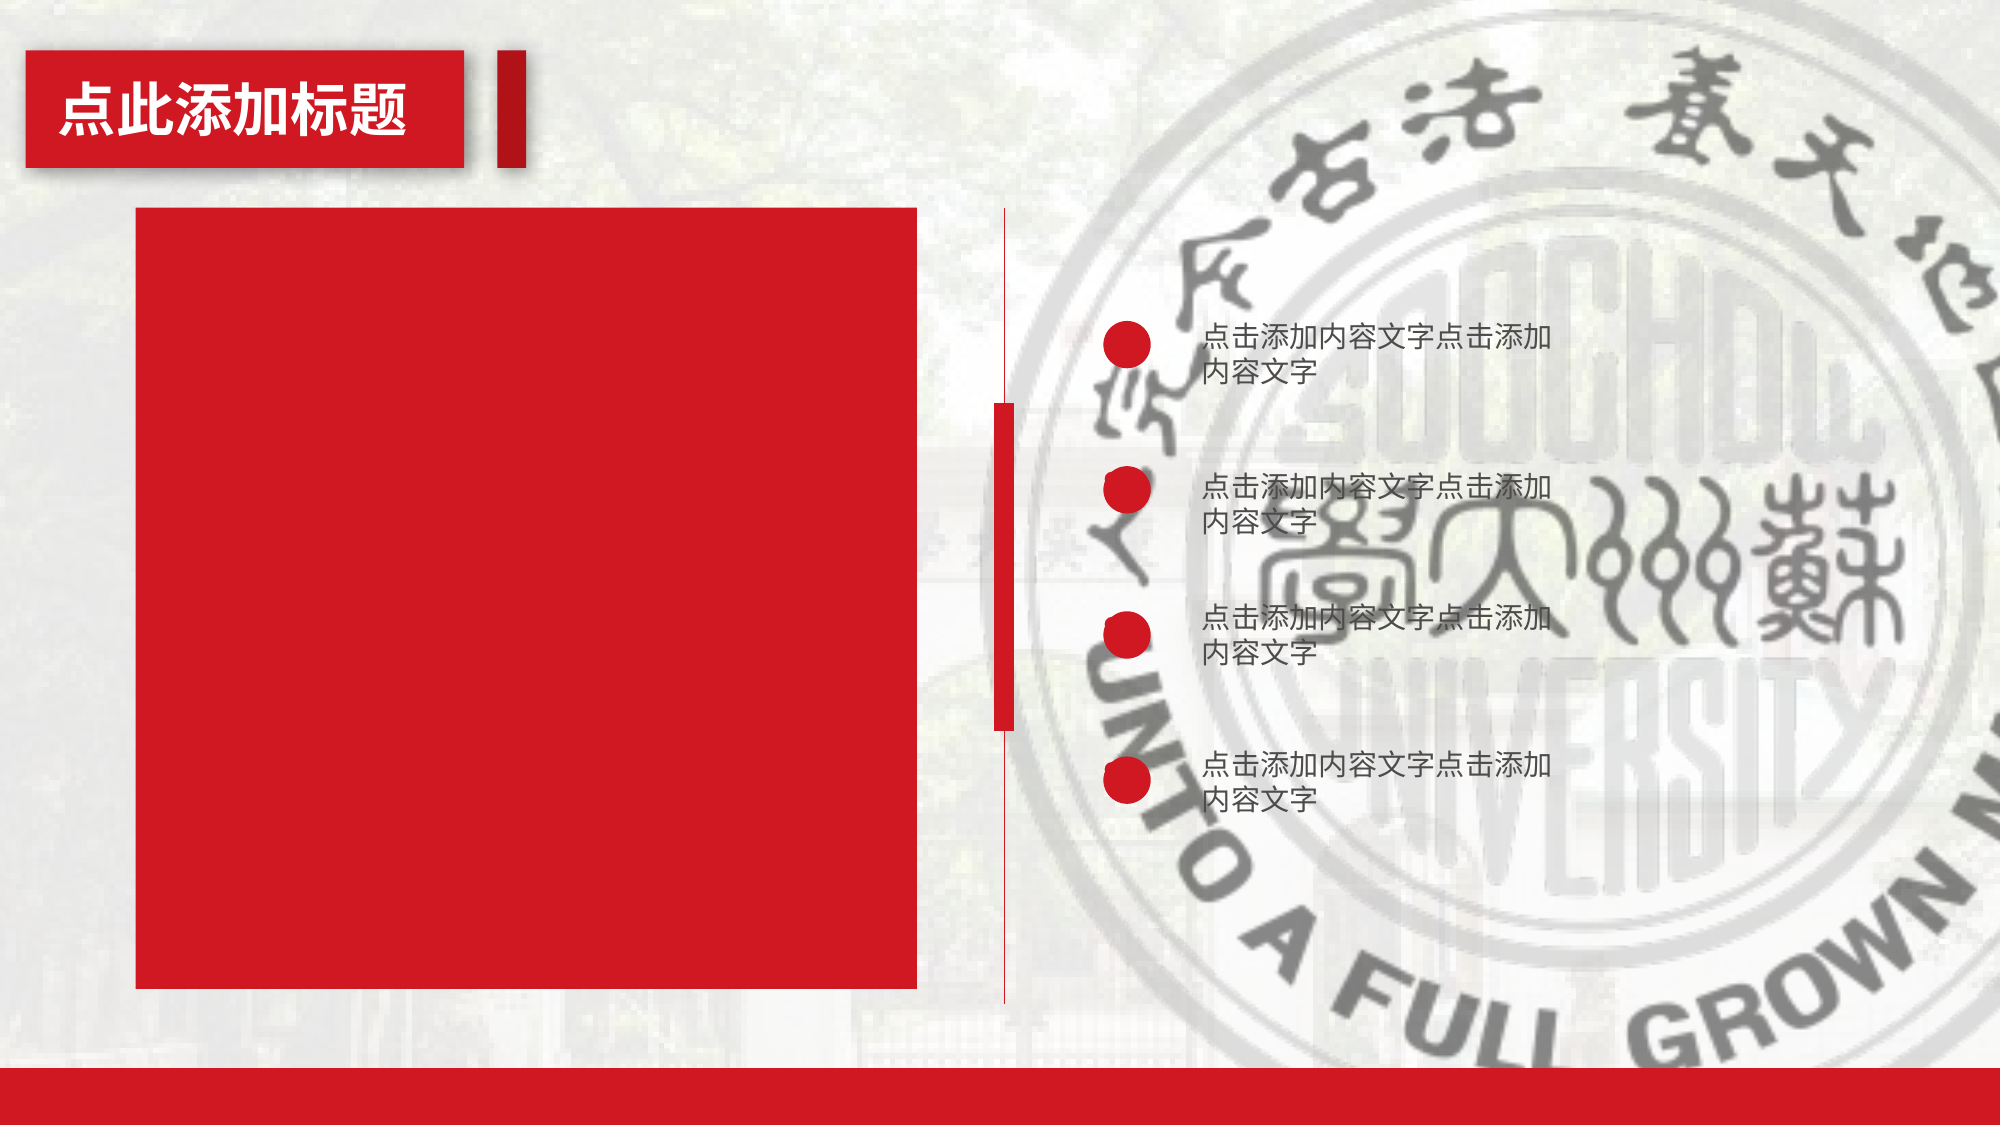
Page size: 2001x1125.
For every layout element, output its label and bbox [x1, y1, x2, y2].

picture [0, 0, 2000, 1125]
text_box [25, 50, 527, 168]
